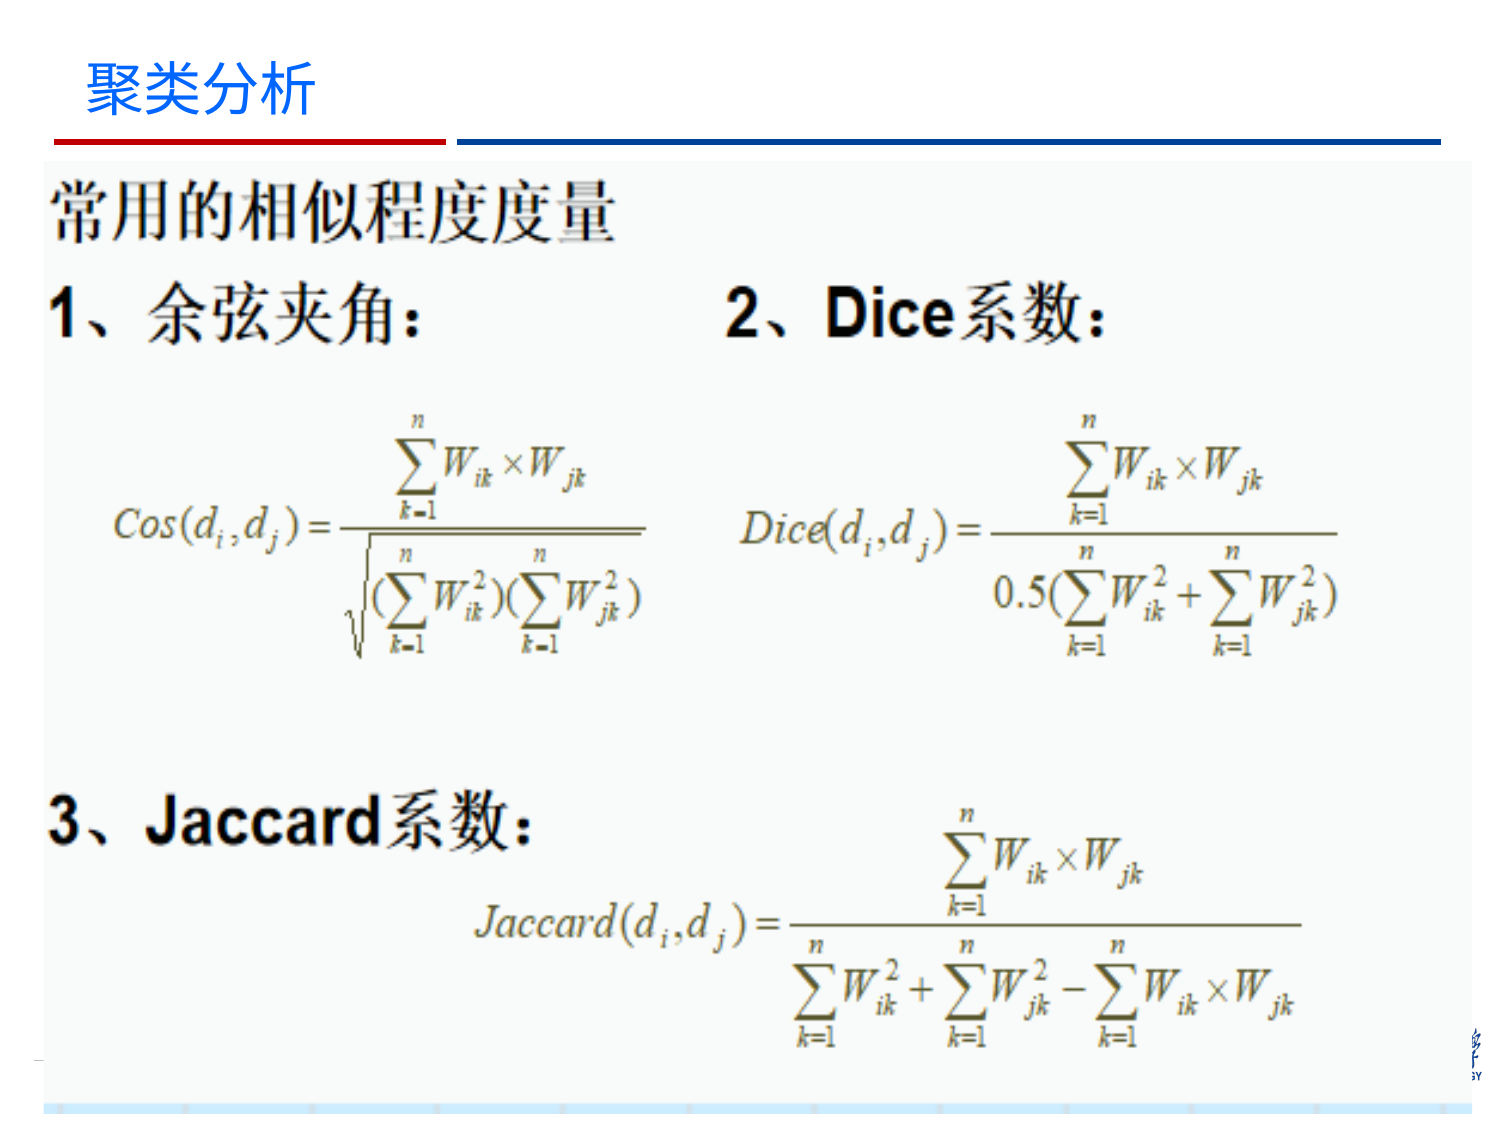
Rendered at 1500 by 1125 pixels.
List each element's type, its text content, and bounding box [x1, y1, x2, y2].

text_box 聚类分析 [70, 44, 334, 129]
picture [43, 161, 1482, 1114]
